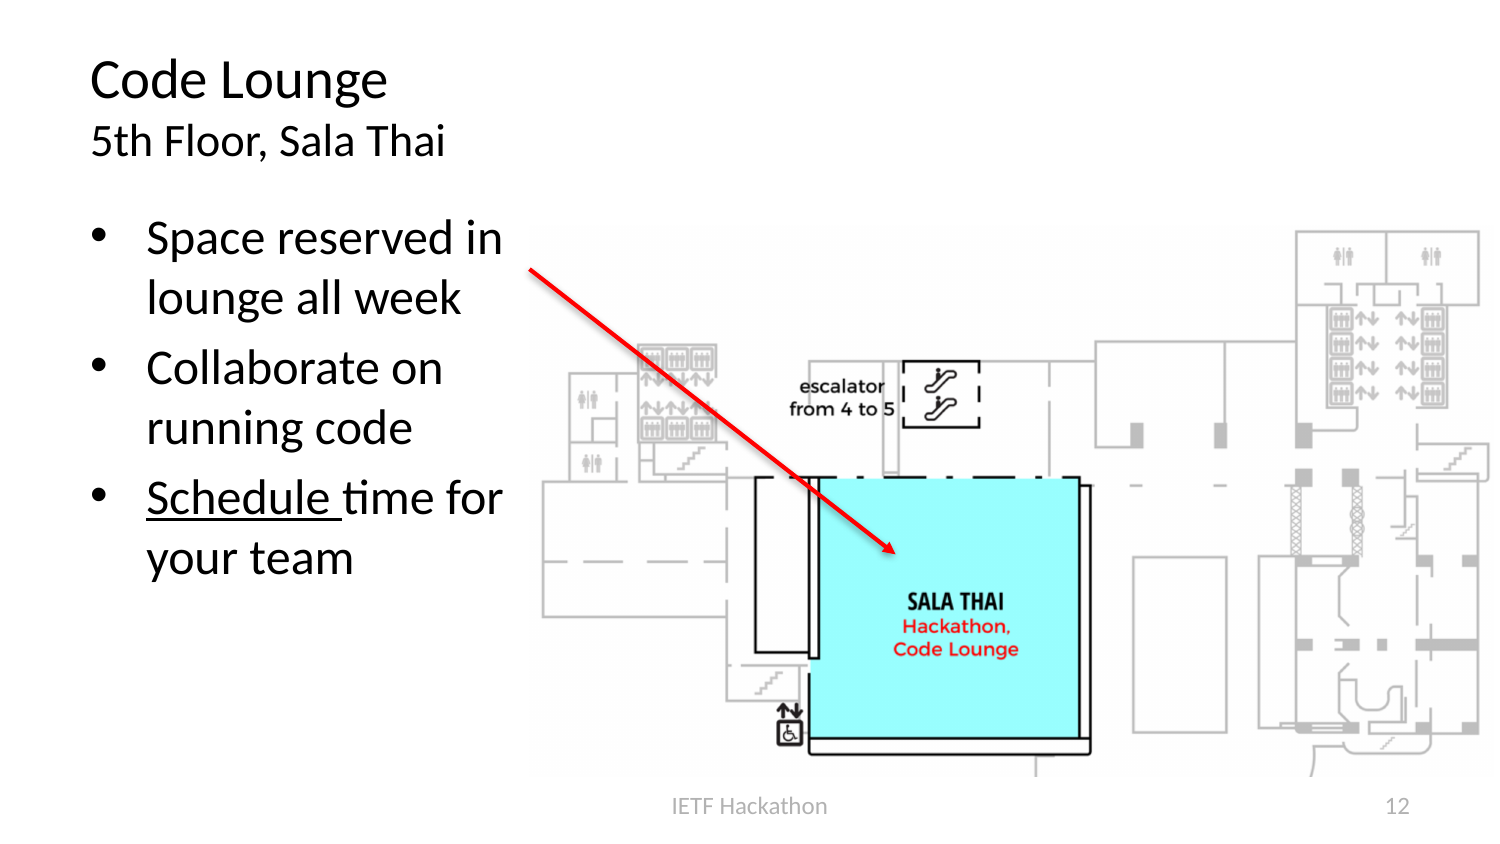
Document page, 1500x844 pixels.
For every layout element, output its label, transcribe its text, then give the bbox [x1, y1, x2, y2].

footer IETF Hackathon [512, 782, 988, 827]
slide_number 12 [1074, 785, 1425, 827]
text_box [529, 268, 896, 555]
list Space reserved in lounge all week Collaborate on running code Schedule time for your team [75, 196, 620, 754]
picture [529, 224, 1494, 777]
title Code Lounge 5th Floor, Sala Thai [75, 33, 1425, 175]
